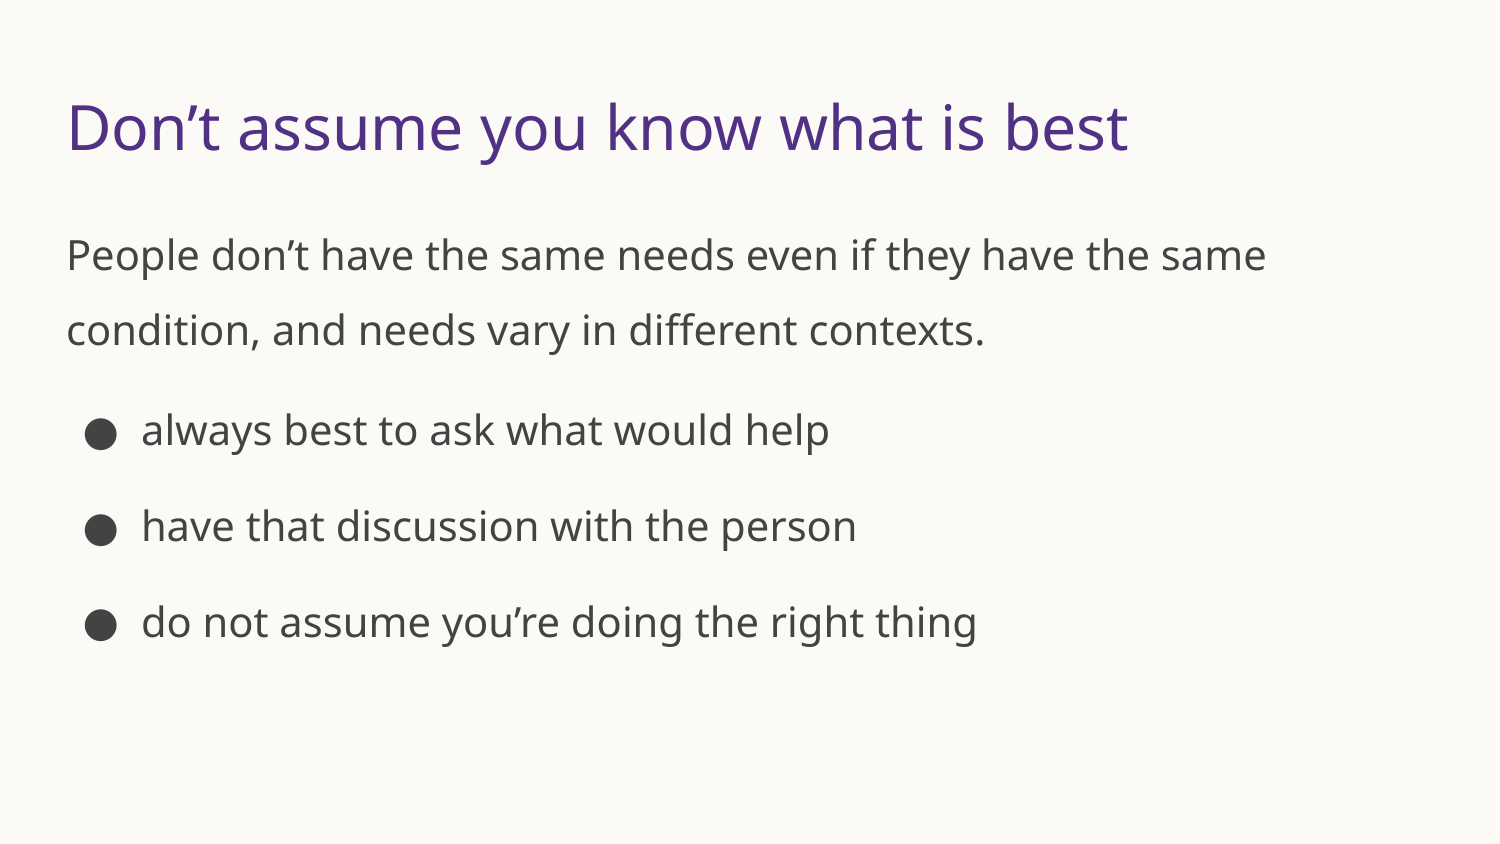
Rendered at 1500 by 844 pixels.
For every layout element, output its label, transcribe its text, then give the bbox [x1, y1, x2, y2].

title Don’t assume you know what is best [51, 72, 1449, 167]
list People don’t have the same needs even if they have the same condition, and needs vary in different contexts. always best to ask what would help have that discussion with the person do not assume you’re doing the right thing [51, 189, 1449, 750]
